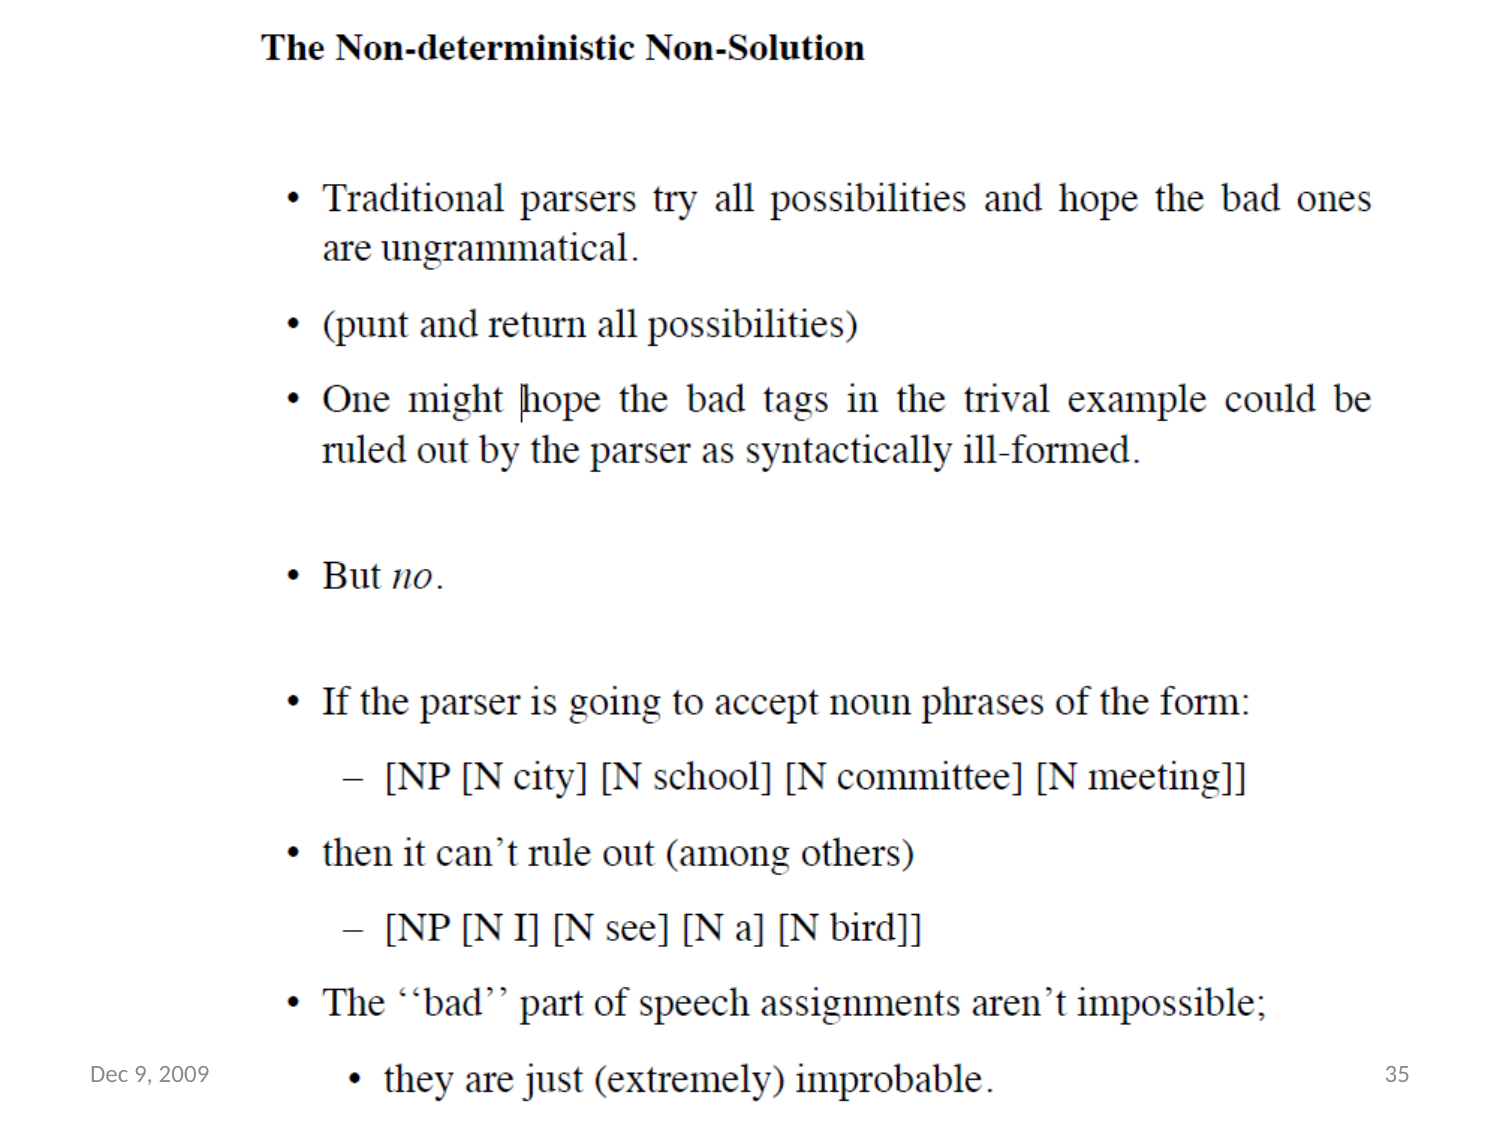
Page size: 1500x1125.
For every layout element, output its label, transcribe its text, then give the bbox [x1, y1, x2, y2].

picture [237, 11, 1376, 1125]
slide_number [75, 1042, 232, 1103]
slide_number 35 [1379, 1042, 1425, 1103]
